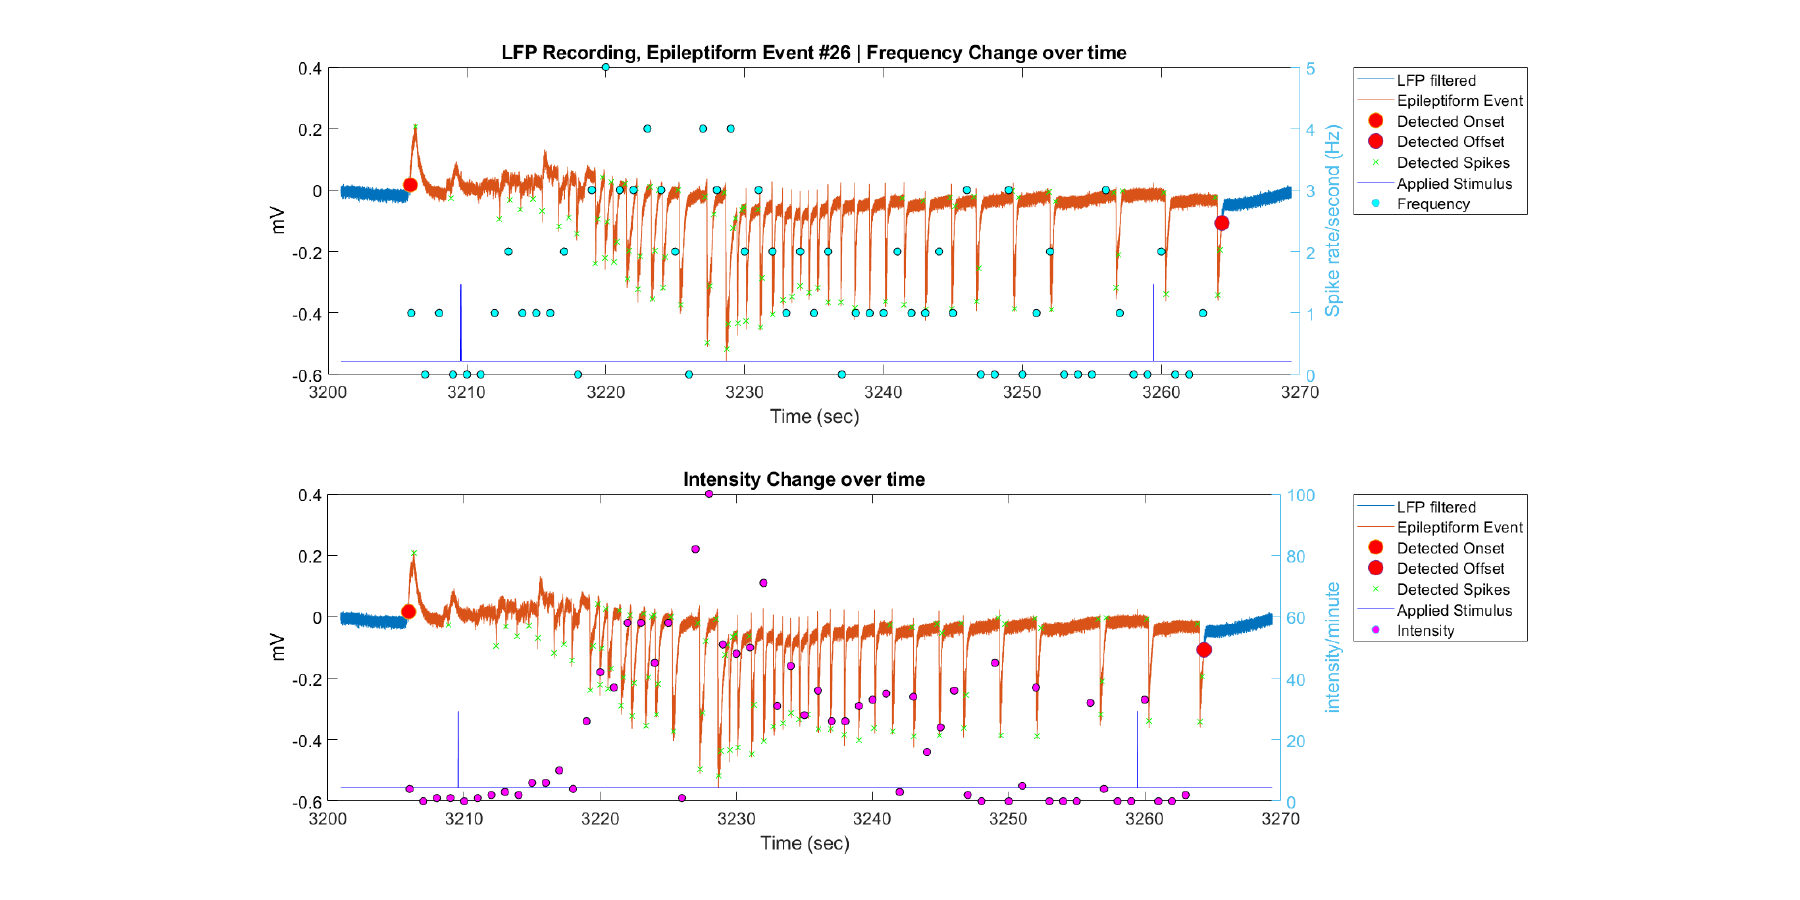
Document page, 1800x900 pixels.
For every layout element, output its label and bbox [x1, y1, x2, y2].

picture [126, 0, 1674, 900]
